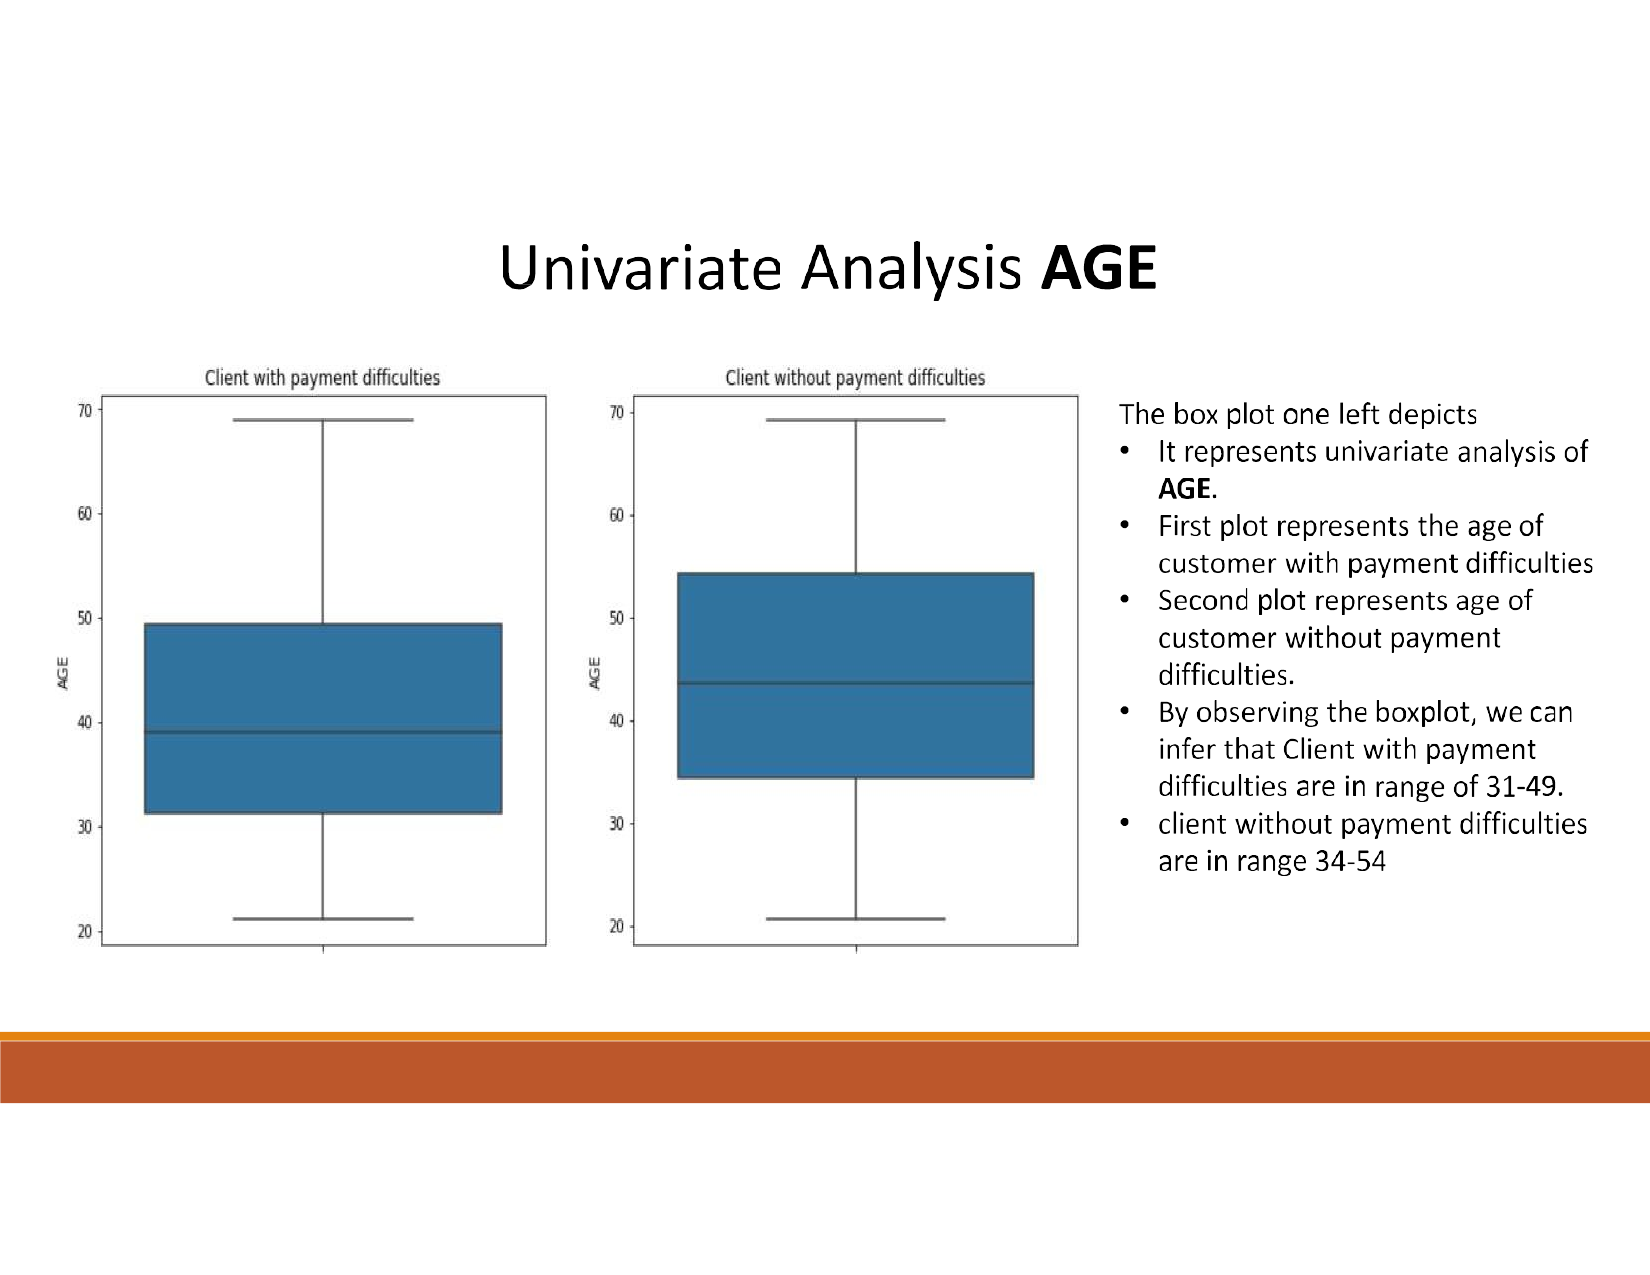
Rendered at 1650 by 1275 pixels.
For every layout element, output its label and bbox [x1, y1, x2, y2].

text_box [1120, 520, 1129, 529]
text_box [1159, 811, 1332, 834]
text_box [1120, 445, 1129, 454]
text_box [1175, 402, 1218, 424]
text_box [1227, 402, 1275, 430]
text_box [1486, 706, 1522, 722]
text_box [1160, 737, 1416, 759]
text_box [1207, 849, 1228, 871]
text_box [1129, 245, 1156, 289]
text_box [1120, 818, 1129, 826]
text_box [1159, 588, 1248, 610]
text_box [1041, 245, 1082, 289]
text_box [1316, 850, 1386, 871]
text_box [1160, 700, 1367, 727]
text_box [1158, 477, 1217, 499]
text_box [1326, 440, 1448, 461]
text_box [1221, 513, 1268, 541]
text_box [1296, 780, 1335, 797]
text_box [1160, 514, 1211, 536]
text_box [55, 365, 1082, 954]
text_box [1278, 513, 1544, 541]
text_box [1283, 408, 1329, 424]
text_box [1238, 855, 1307, 876]
text_box [1391, 628, 1501, 653]
text_box [1160, 440, 1316, 467]
text_box [1530, 706, 1572, 722]
text_box [1258, 588, 1306, 616]
text_box [1159, 774, 1287, 796]
text_box [1342, 811, 1587, 839]
text_box [546, 244, 781, 290]
text_box [1159, 625, 1382, 648]
text_box [1340, 402, 1477, 429]
text_box [1376, 699, 1476, 727]
text_box [1159, 662, 1294, 685]
text_box [1159, 551, 1316, 573]
text_box [1120, 594, 1129, 603]
text_box [1345, 775, 1366, 796]
text_box [1119, 402, 1165, 424]
text_box [801, 241, 1021, 301]
text_box [1427, 740, 1536, 764]
text_box [1316, 551, 1593, 615]
text_box [1120, 706, 1129, 715]
text_box [1458, 439, 1589, 467]
text_box [502, 245, 536, 290]
text_box [1376, 774, 1563, 802]
text_box [1083, 244, 1121, 290]
text_box [1159, 855, 1198, 871]
